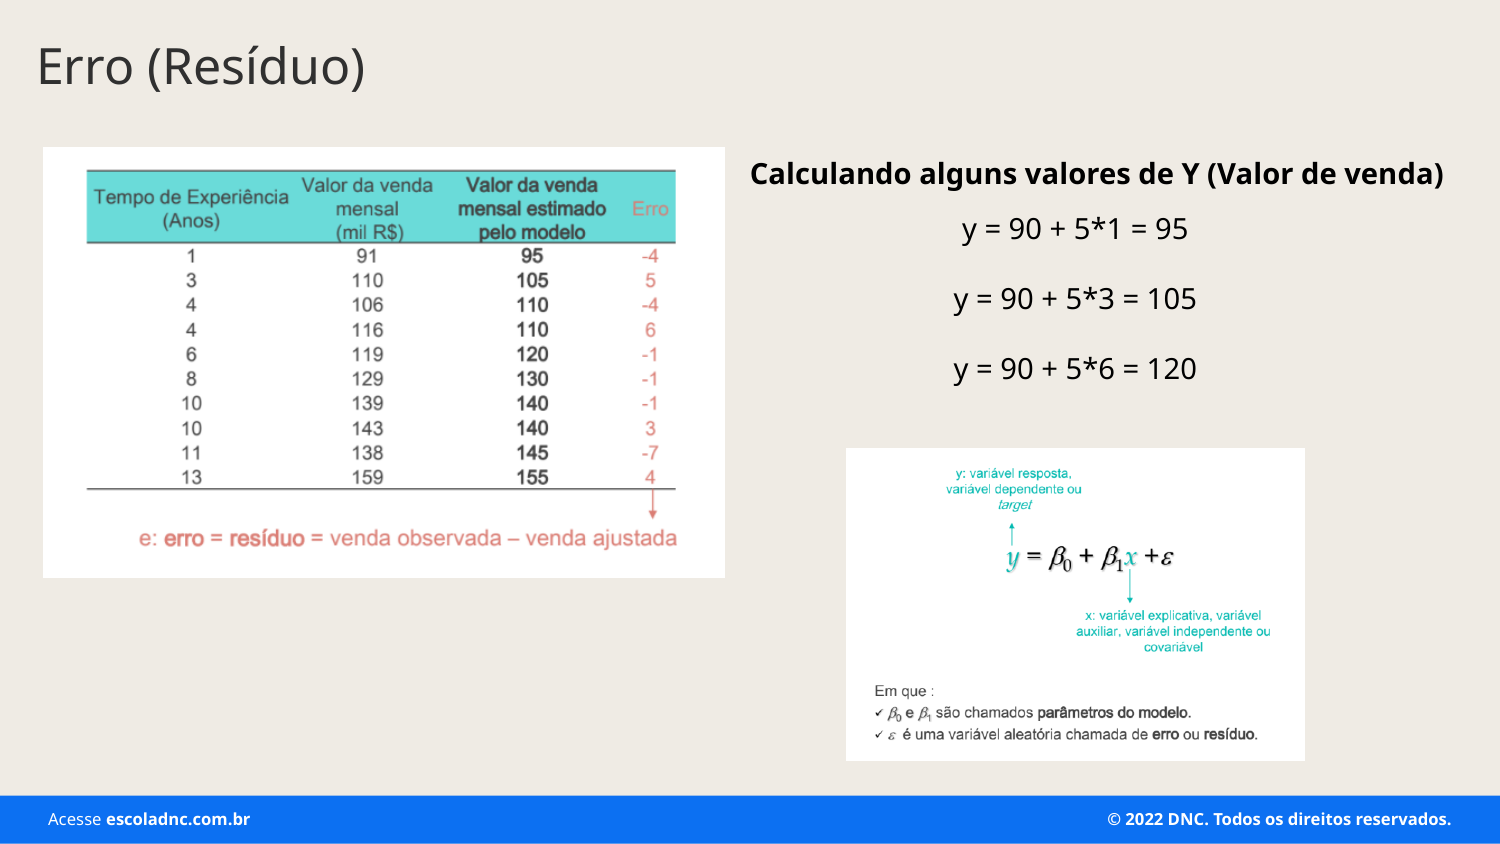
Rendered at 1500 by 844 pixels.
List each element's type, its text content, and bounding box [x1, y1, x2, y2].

title Erro (Resíduo) [25, 25, 1349, 111]
text_box y = 90 + 5*1 = 95 y = 90 + 5*3 = 105 y = 90 + 5*6 = 120 [923, 202, 1228, 393]
picture [43, 147, 725, 578]
text_box Calculando alguns valores de Y (Valor de venda) [734, 147, 1500, 198]
picture [845, 448, 1305, 761]
